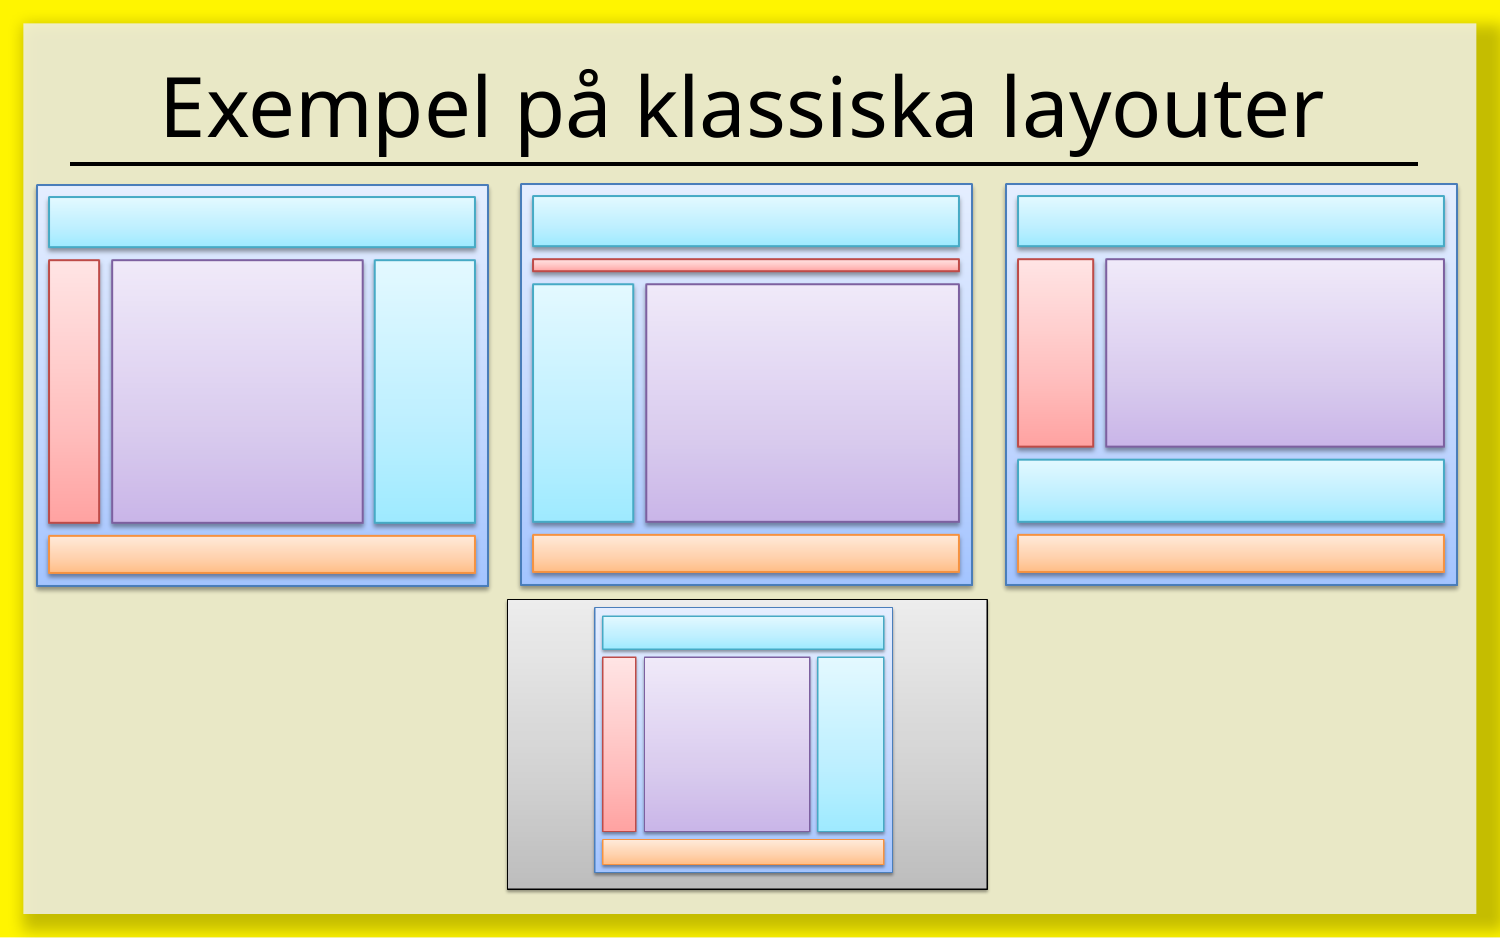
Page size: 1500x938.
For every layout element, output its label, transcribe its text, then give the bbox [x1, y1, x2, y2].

title Exempel på klassiska layouter [105, 46, 1381, 174]
picture [502, 178, 992, 896]
picture [29, 180, 496, 597]
picture [997, 178, 1465, 596]
